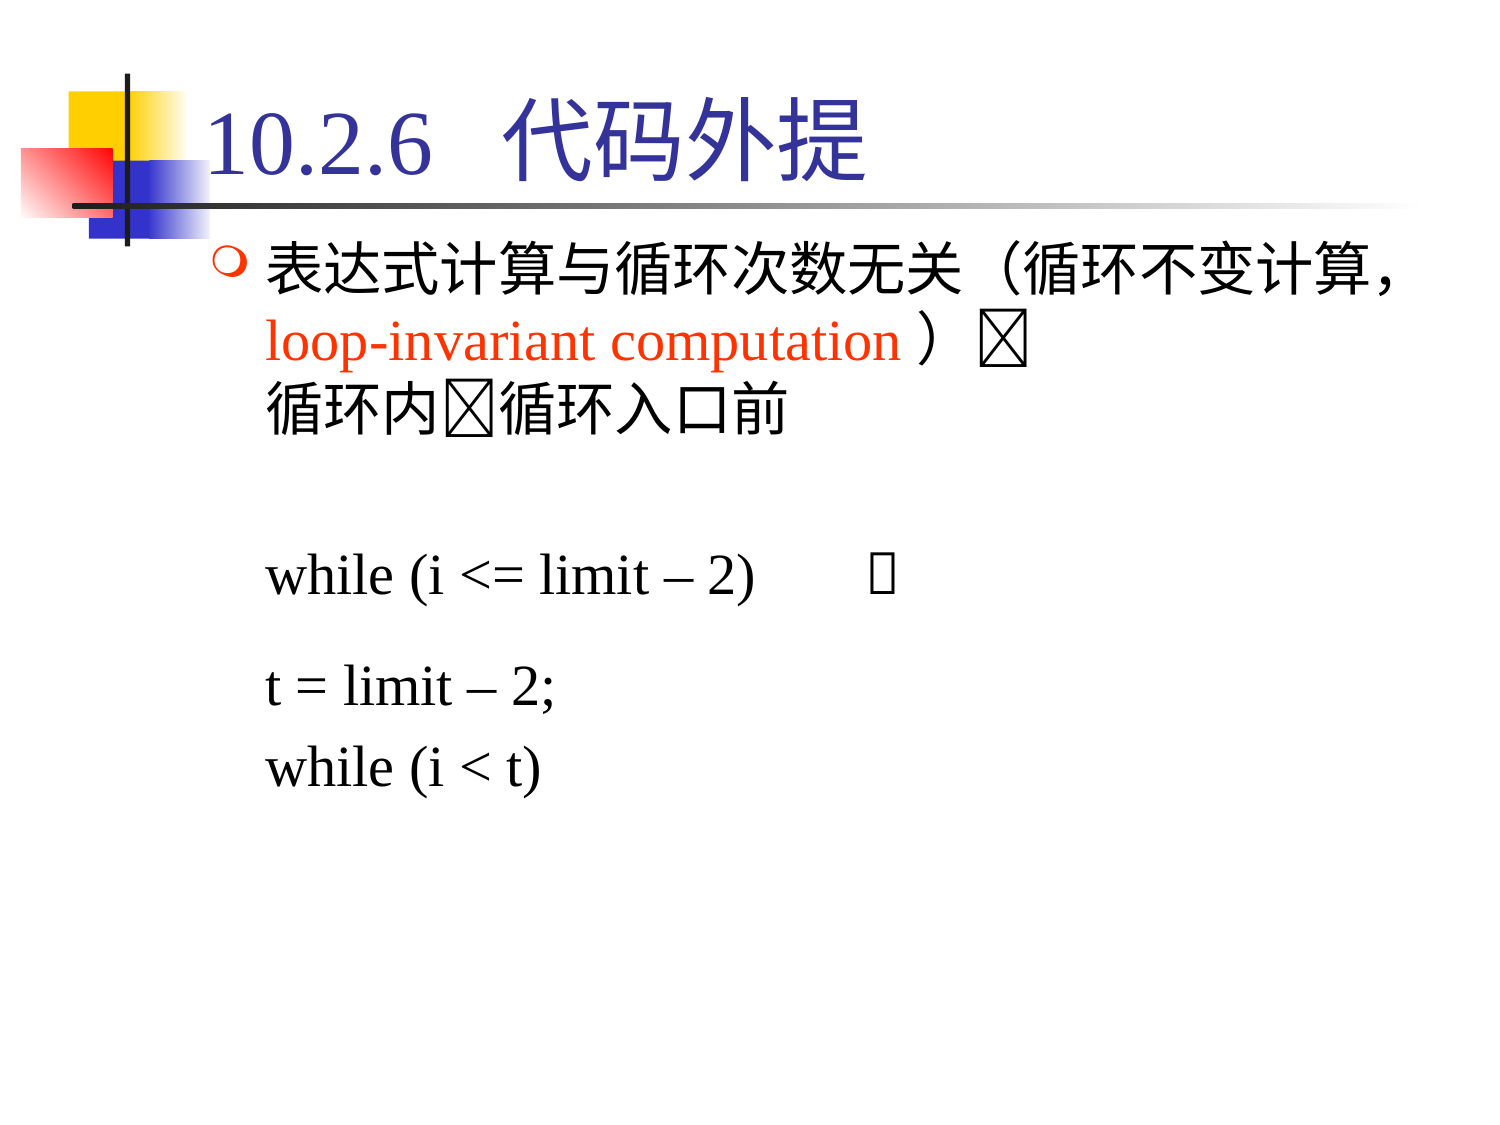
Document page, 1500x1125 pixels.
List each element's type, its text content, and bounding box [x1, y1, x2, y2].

list 表达式计算与循环次数无关（循环不变计算，loop-invariant computation） 循环内循环入口前 while (i <= limit – 2)  t = limit – 2; while (i < t) [193, 224, 1469, 1000]
title 10.2.6 代码外提 [188, 12, 1468, 200]
